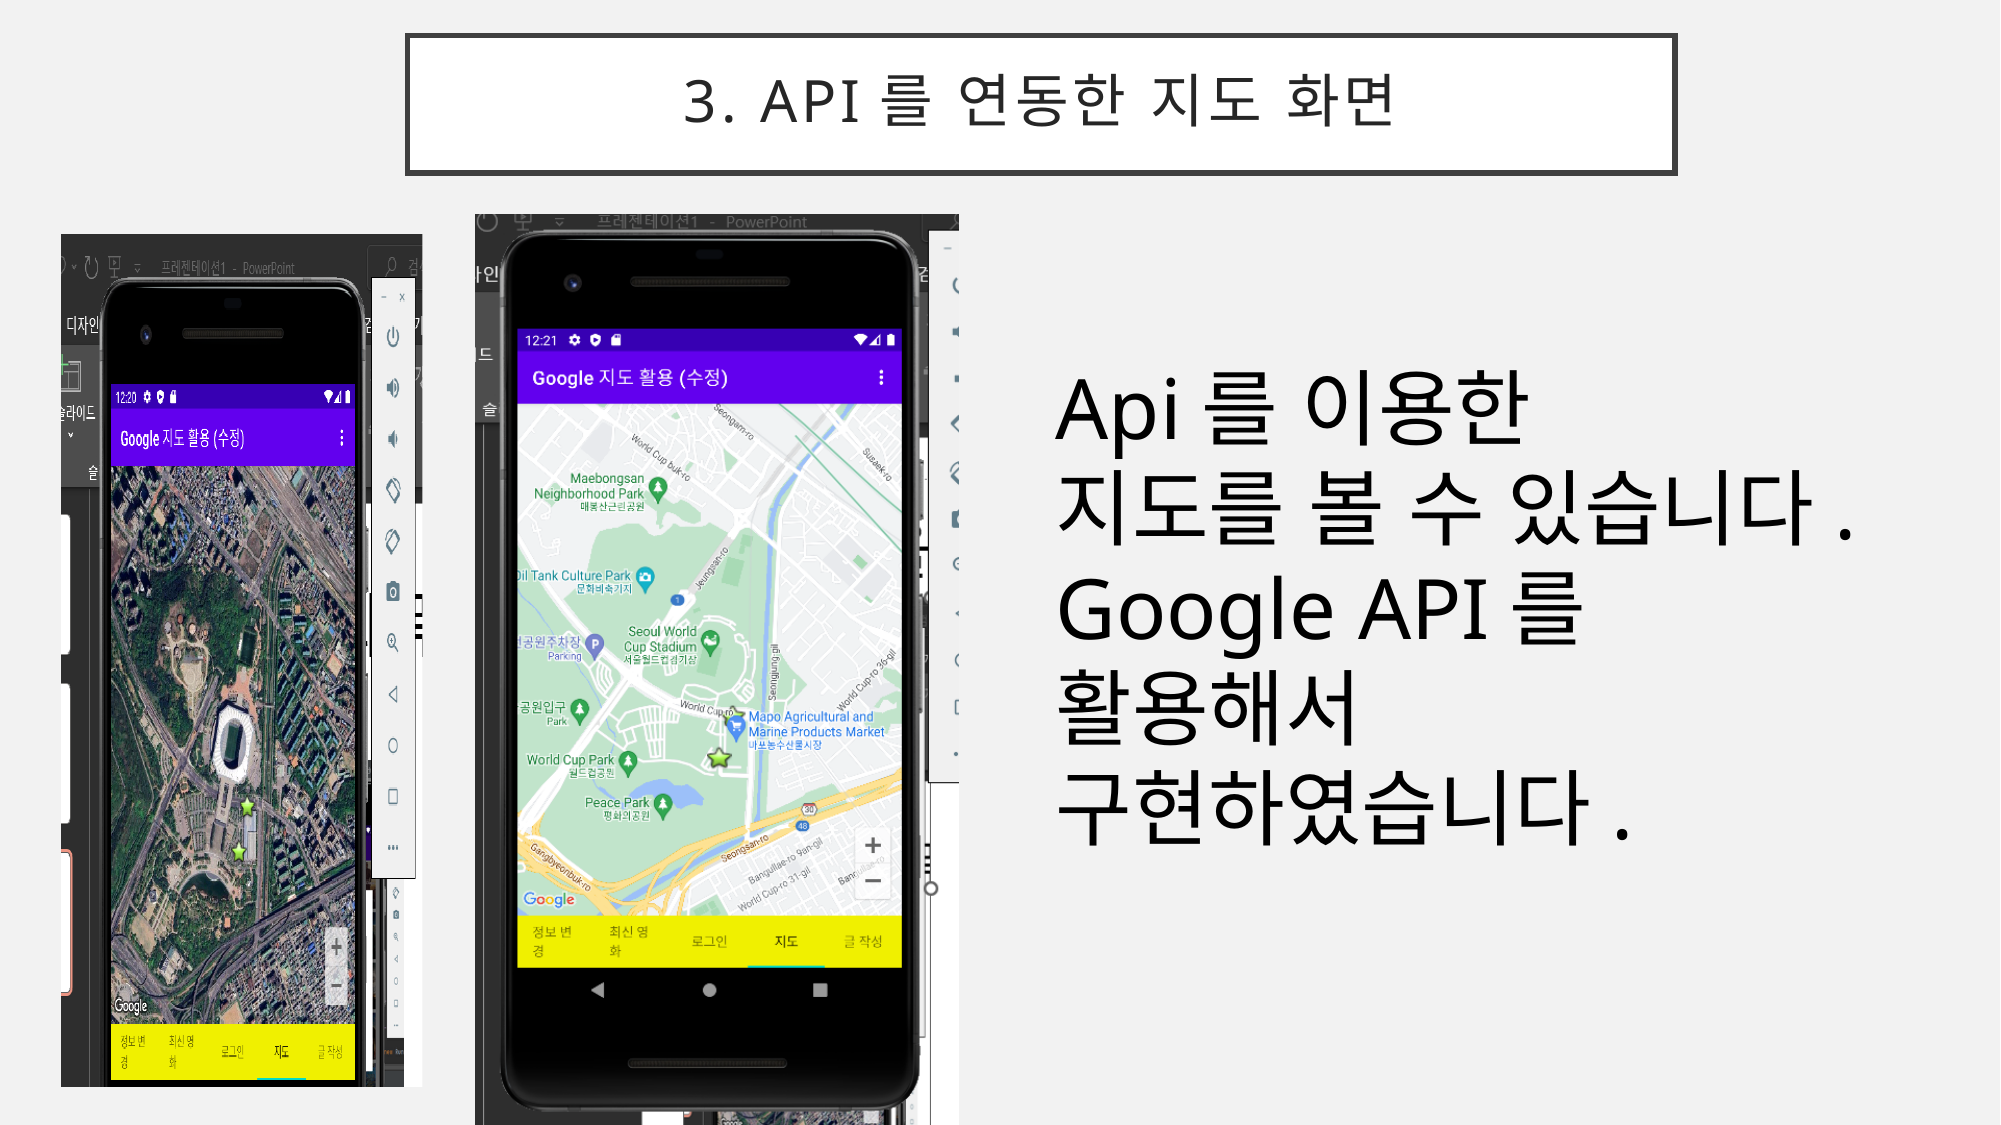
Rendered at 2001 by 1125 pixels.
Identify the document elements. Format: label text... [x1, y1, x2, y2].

text_box Api를 이용한 지도를 볼 수 있습니다. Google API를 활용해서 구현하였습니다. [1041, 348, 1895, 864]
picture [475, 214, 959, 1125]
title 3. API를 연동한 지도 화면 [405, 33, 1678, 176]
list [61, 234, 423, 1087]
